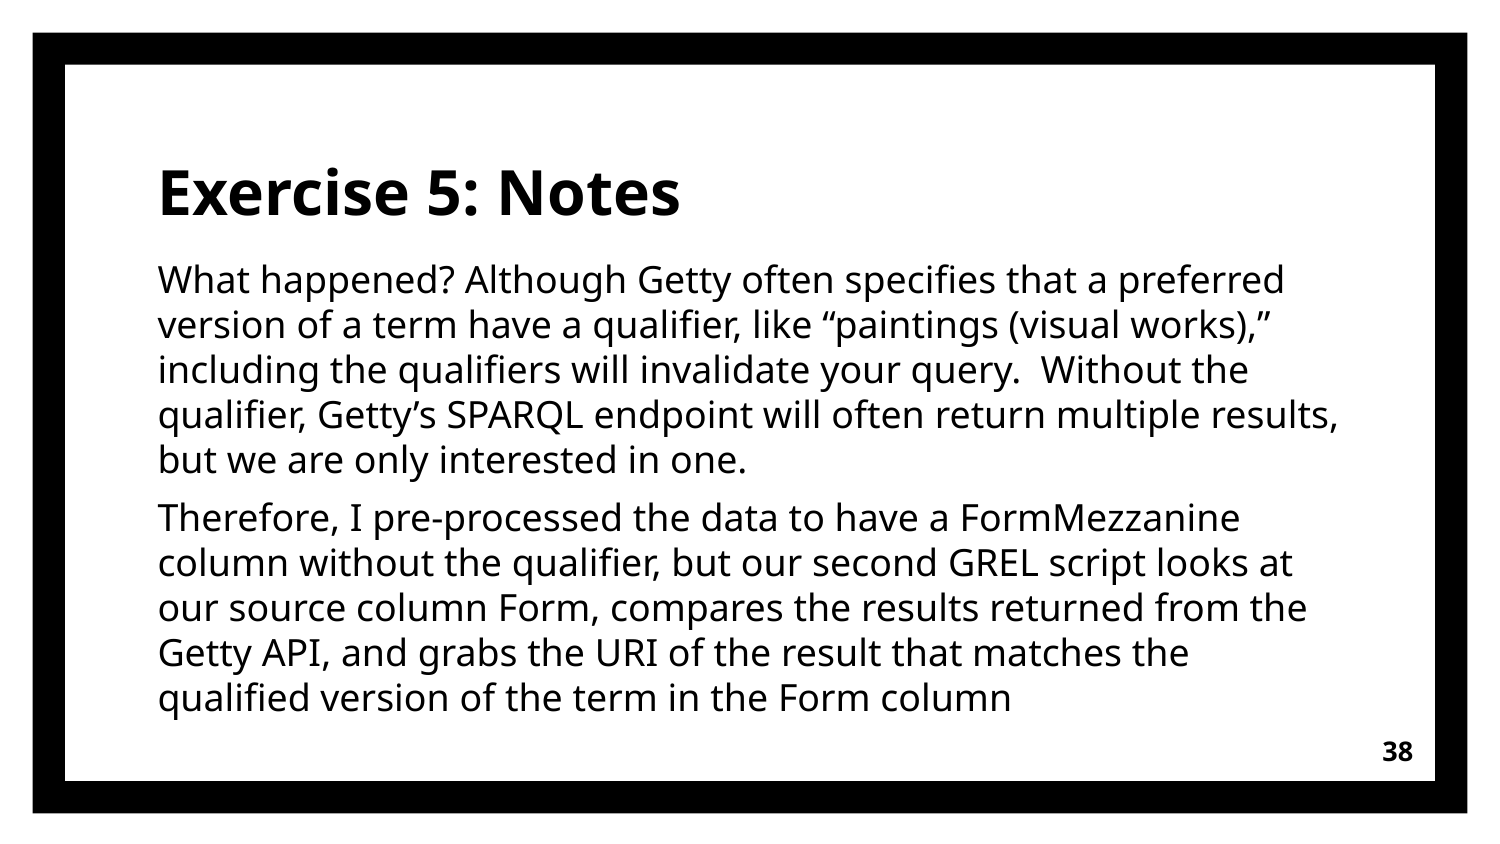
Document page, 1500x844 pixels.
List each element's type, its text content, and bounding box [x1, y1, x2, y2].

list What happened? Although Getty often specifies that a preferred version of a term have a qualifier, like “paintings (visual works),” including the qualifiers will invalidate your query. Without the qualifier, Getty’s SPARQL endpoint will often return multiple results, but we are only interested in one. Therefore, I pre-processed the data to have a FormMezzanine column without the qualifier, but our second GREL script looks at our source column Form, compares the results returned from the Getty API, and grabs the URI of the result that matches the qualified version of the term in the Form column [142, 241, 1358, 668]
title Exercise 5: Notes [142, 137, 1339, 241]
slide_number ‹#› [1338, 720, 1429, 786]
